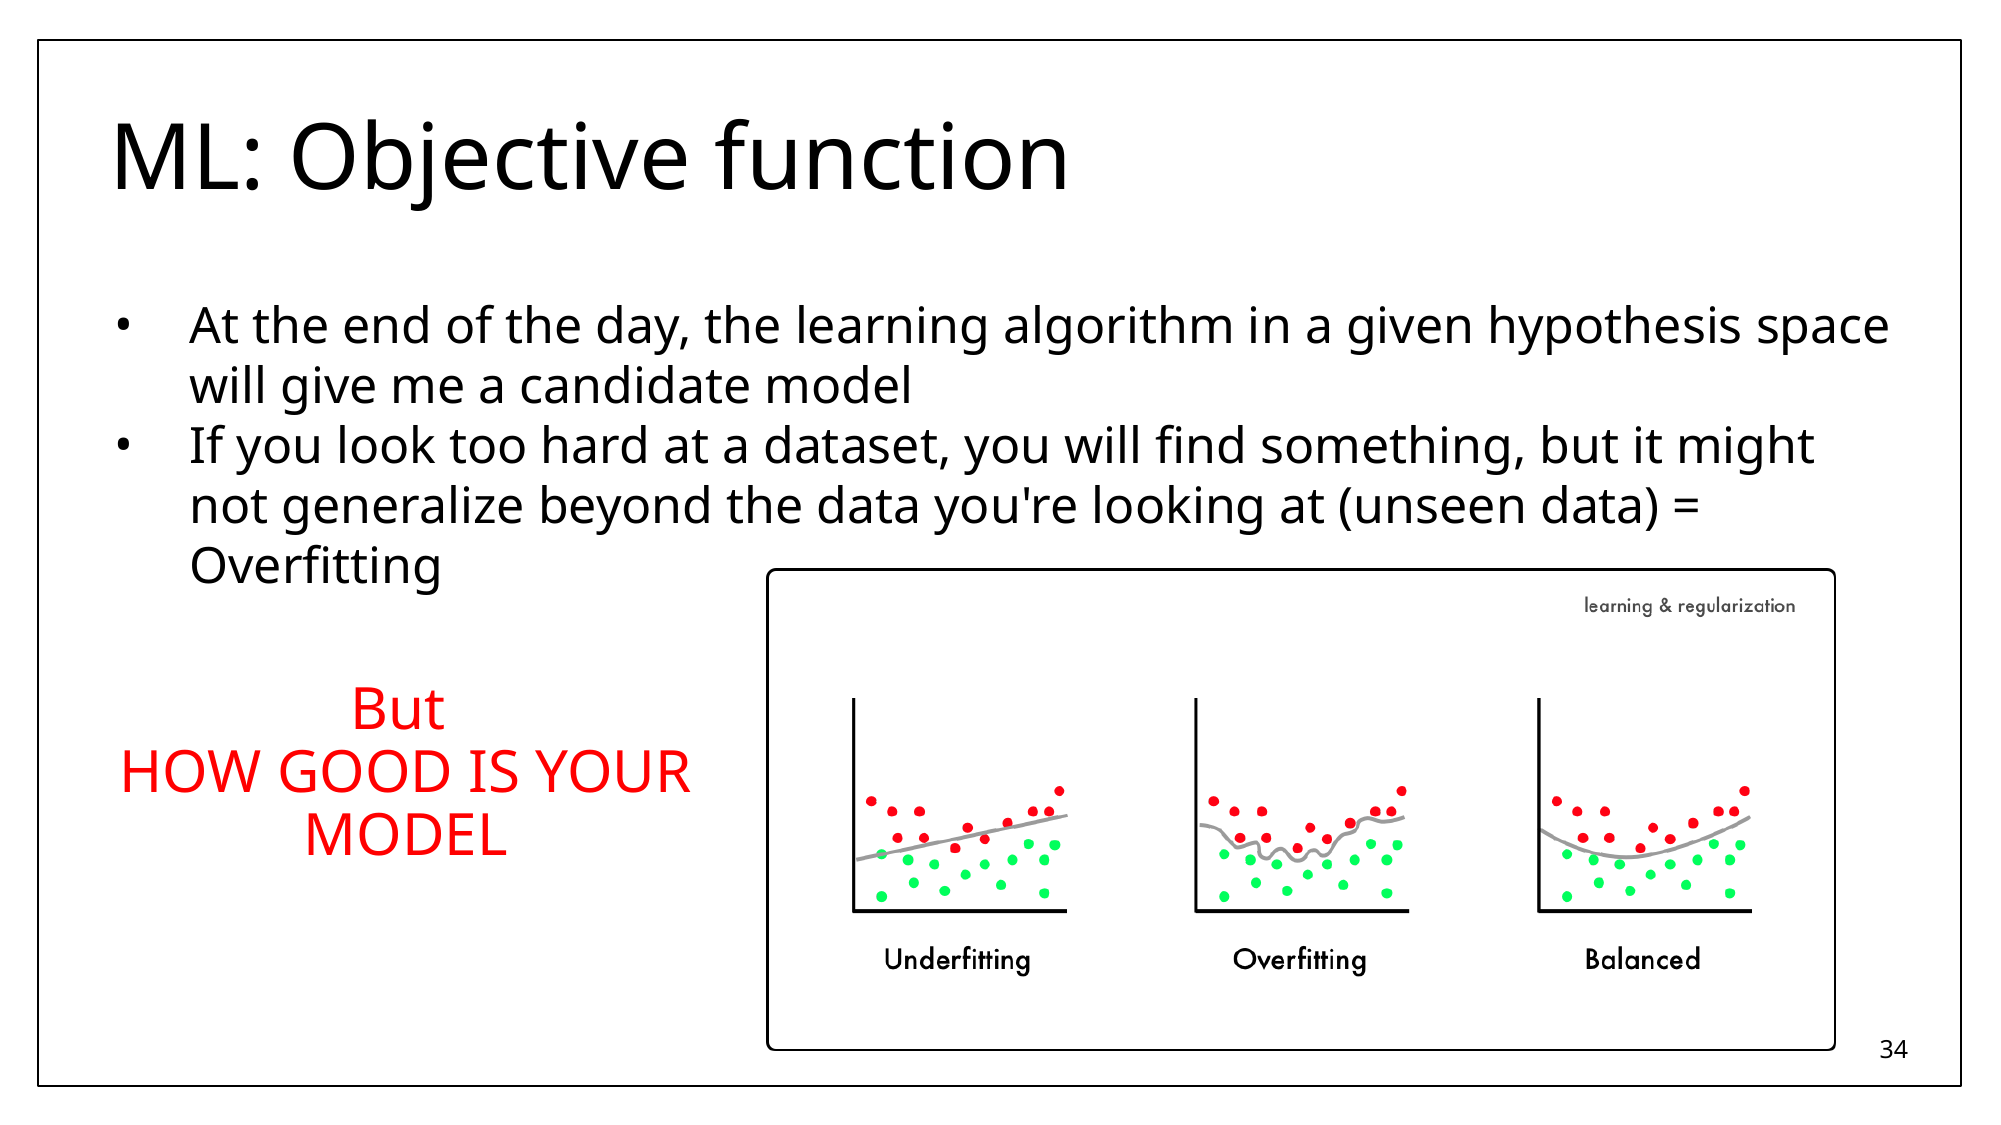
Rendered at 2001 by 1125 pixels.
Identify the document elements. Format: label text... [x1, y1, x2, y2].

slide_number 34 [1643, 1020, 1924, 1081]
text_box But HOW GOOD IS YOUR MODEL [44, 641, 761, 899]
list At the end of the day, the learning algorithm in a given hypothesis space will give me a candidate model If you look too hard at a dataset, you will find something, but it might not generalize beyond the data you're looking at (unseen data) = Overfitting [91, 286, 1924, 997]
title ML: Objective function [91, 48, 1924, 271]
picture [766, 568, 1836, 1052]
